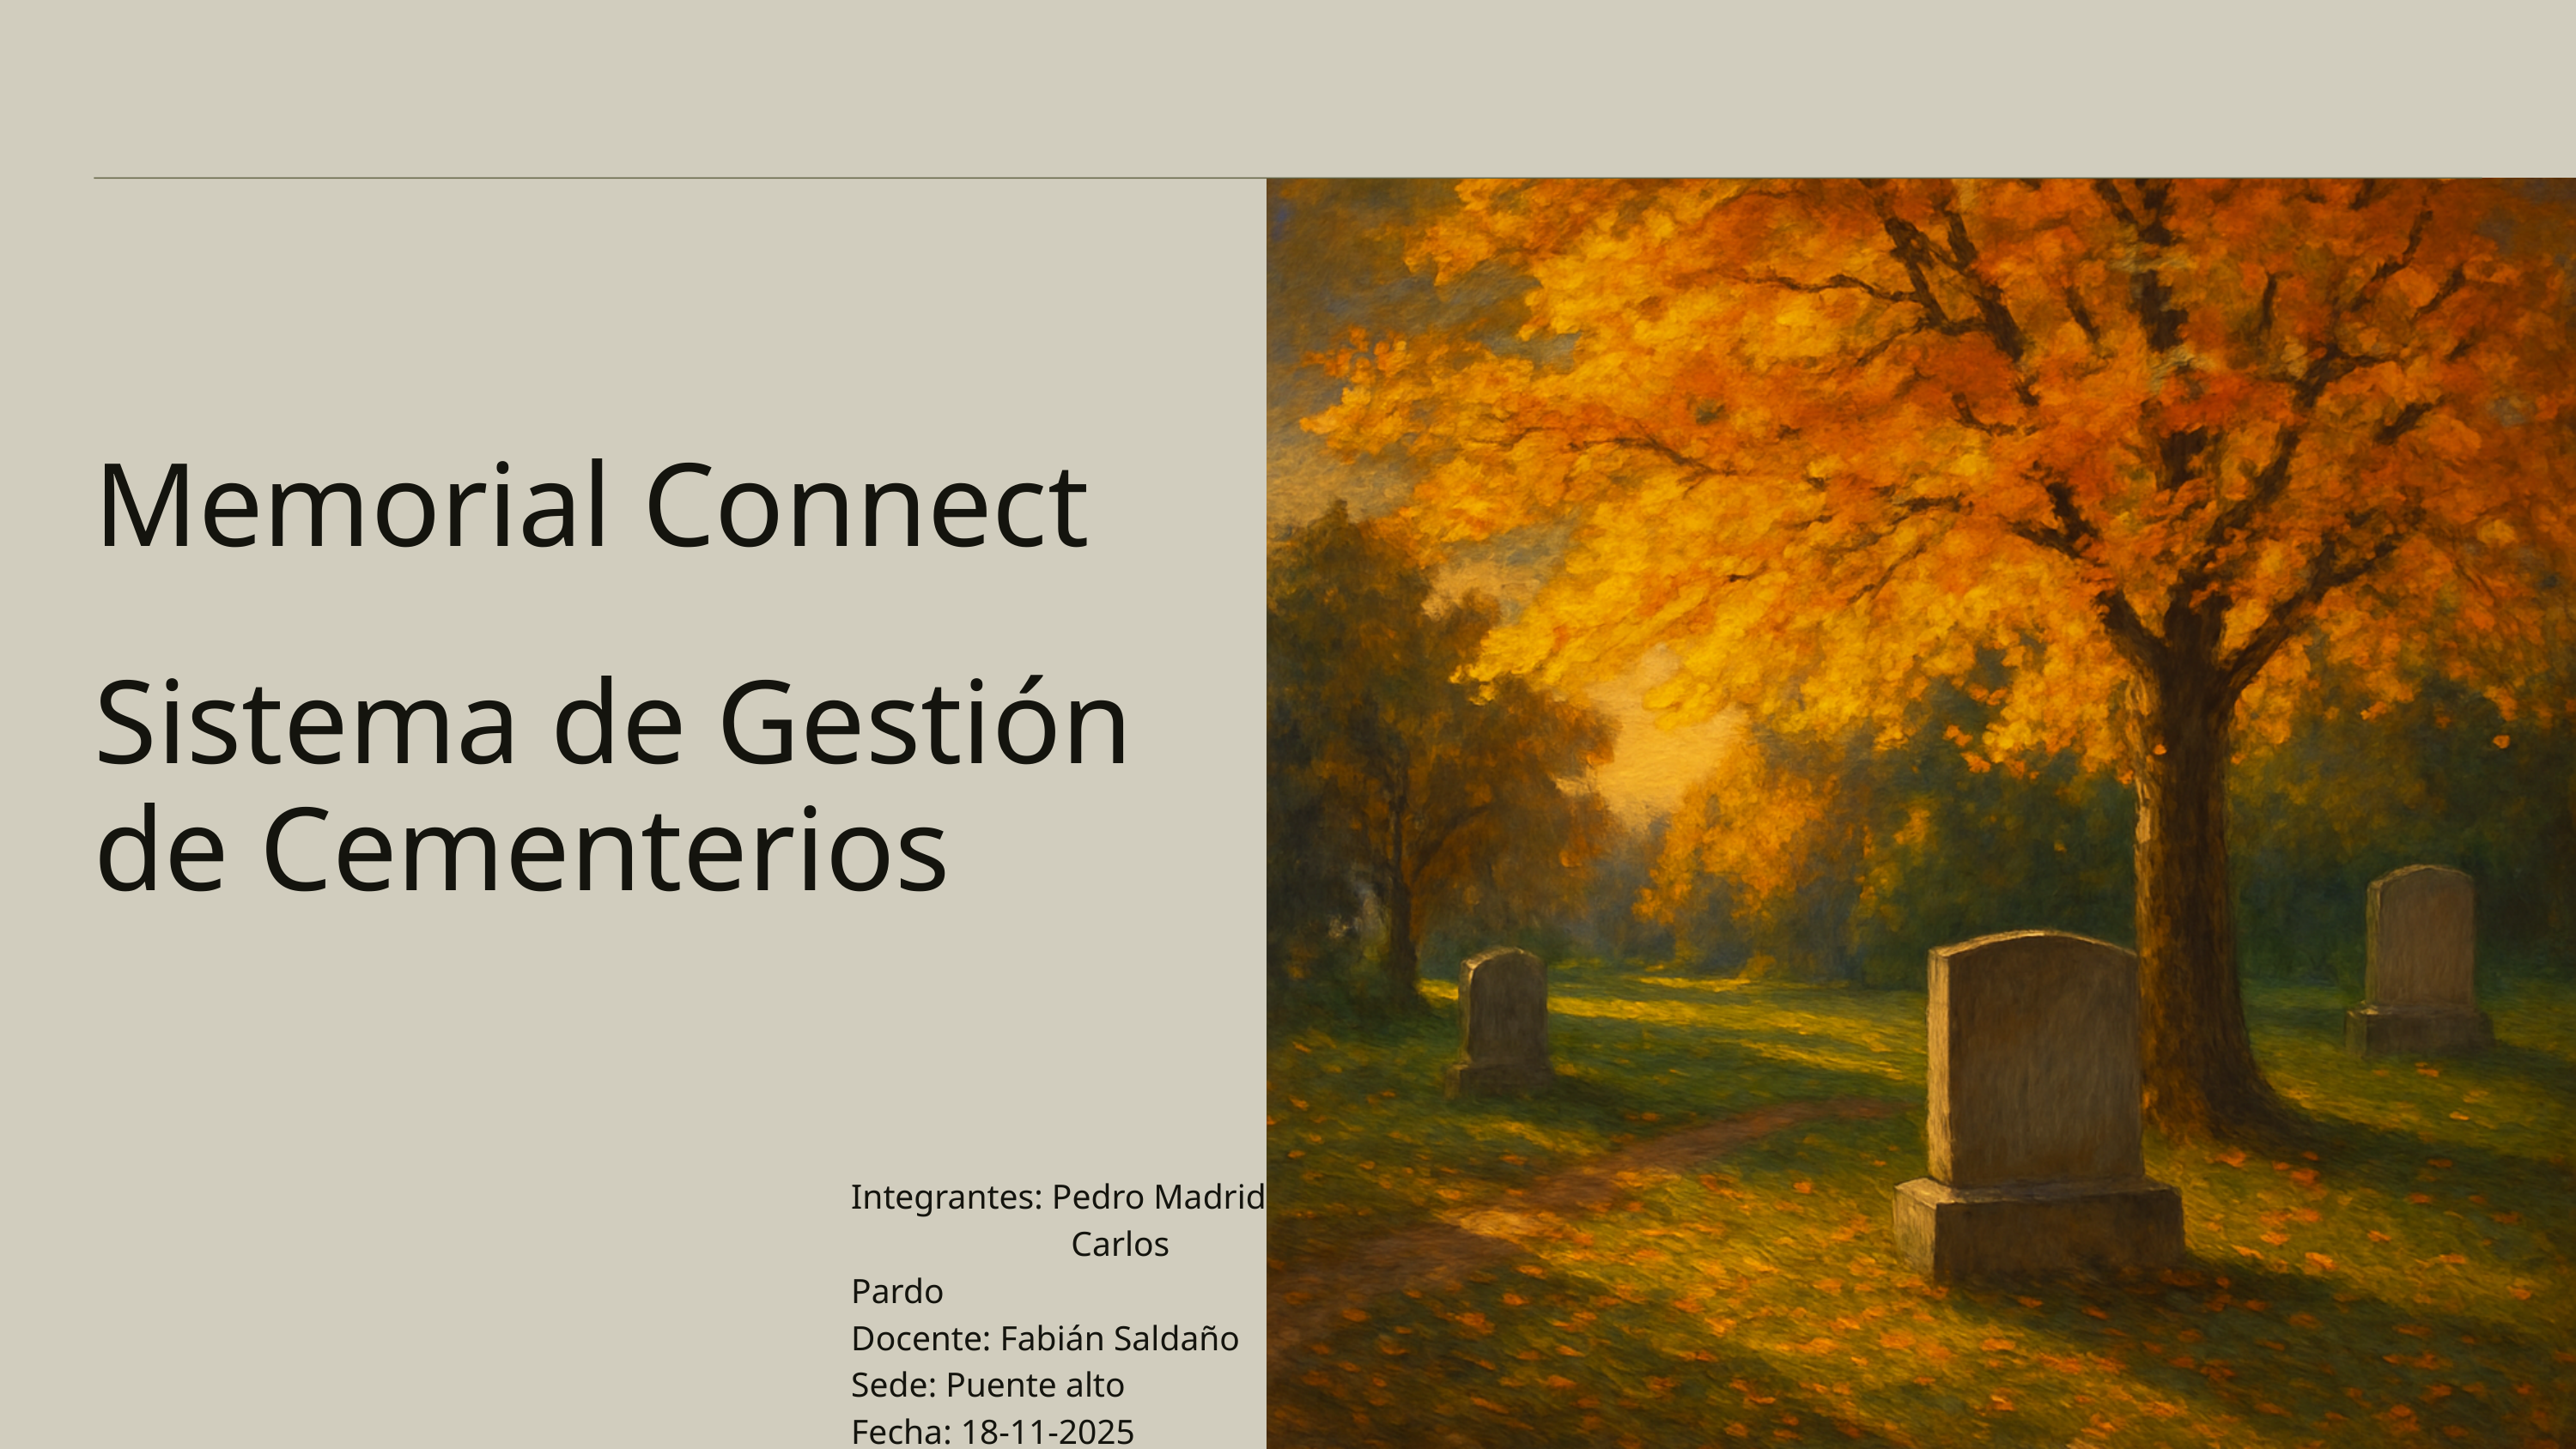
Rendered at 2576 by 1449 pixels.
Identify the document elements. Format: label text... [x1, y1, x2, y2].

text_box Sistema de Gestión de Cementerios [94, 659, 1213, 913]
text_box Memorial Connect [94, 442, 1213, 569]
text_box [1266, 178, 2576, 1449]
text_box Integrantes: Pedro Madrid Carlos Pardo Docente: Fabián Saldaño Sede: Puente alto Fecha: 18-11-2025 [851, 1169, 1261, 1449]
